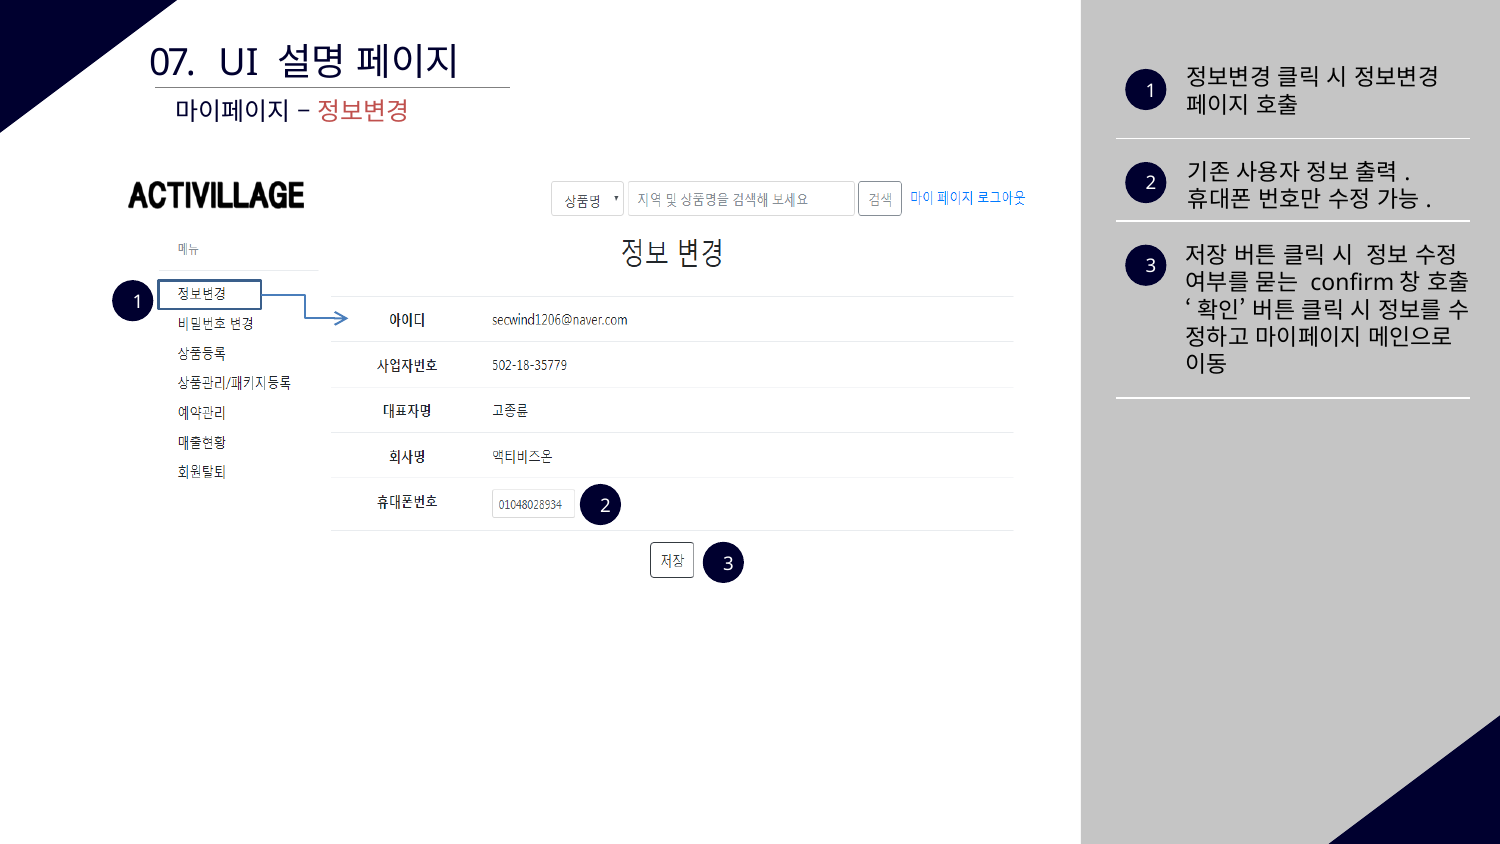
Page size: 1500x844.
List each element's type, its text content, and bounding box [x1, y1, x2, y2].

picture [124, 171, 1036, 592]
text_box 기존 사용자 정보 출력. 휴대폰 번호만 수정 가능. [1173, 150, 1447, 220]
text_box 1 [1123, 66, 1169, 113]
text_box UI 설명 페이지 [211, 30, 476, 87]
text_box 1 [110, 282, 119, 319]
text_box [260, 294, 349, 319]
text_box 2 [1123, 159, 1169, 206]
text_box 정보변경 클릭 시 정보변경 페이지 호출 [1171, 55, 1455, 126]
text_box 저장 버튼 클릭 시 정보 수정 여부를 묻는 confirm창 호출 ‘확인’ 버튼 클릭 시 정보를 수 정하고 마이페이지 메인으로 이동 [1170, 232, 1486, 385]
text_box 07. [134, 30, 211, 90]
text_box 3 [1123, 242, 1169, 288]
text_box 마이페이지 – 정보변경 [160, 87, 892, 133]
